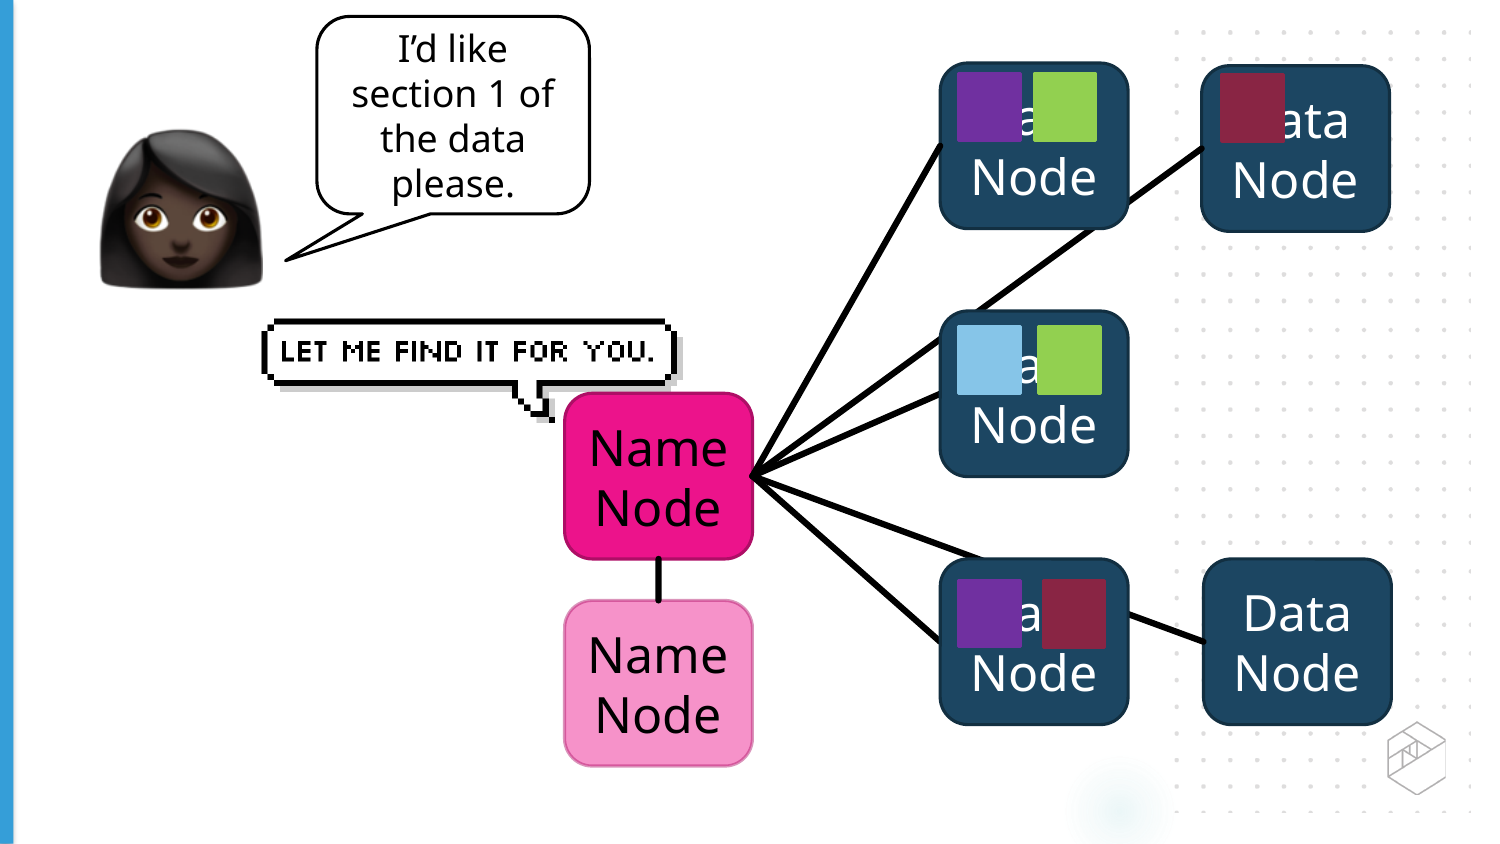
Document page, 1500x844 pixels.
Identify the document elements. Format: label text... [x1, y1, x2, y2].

text_box Data Node [1200, 64, 1392, 233]
text_box I’d like section 1 of the data please. [284, 14, 592, 263]
text_box [1033, 72, 1097, 142]
picture [98, 126, 264, 291]
text_box Name Node [562, 598, 754, 768]
text_box [1220, 73, 1285, 143]
text_box Data Node [938, 651, 1130, 727]
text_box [752, 482, 1204, 643]
text_box Data Node [938, 61, 1130, 146]
text_box Data Node [1201, 557, 1393, 727]
text_box [957, 72, 1022, 142]
picture [1058, 750, 1181, 844]
picture [254, 312, 689, 436]
text_box Name Node [563, 391, 746, 561]
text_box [752, 145, 941, 477]
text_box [945, 148, 1202, 477]
